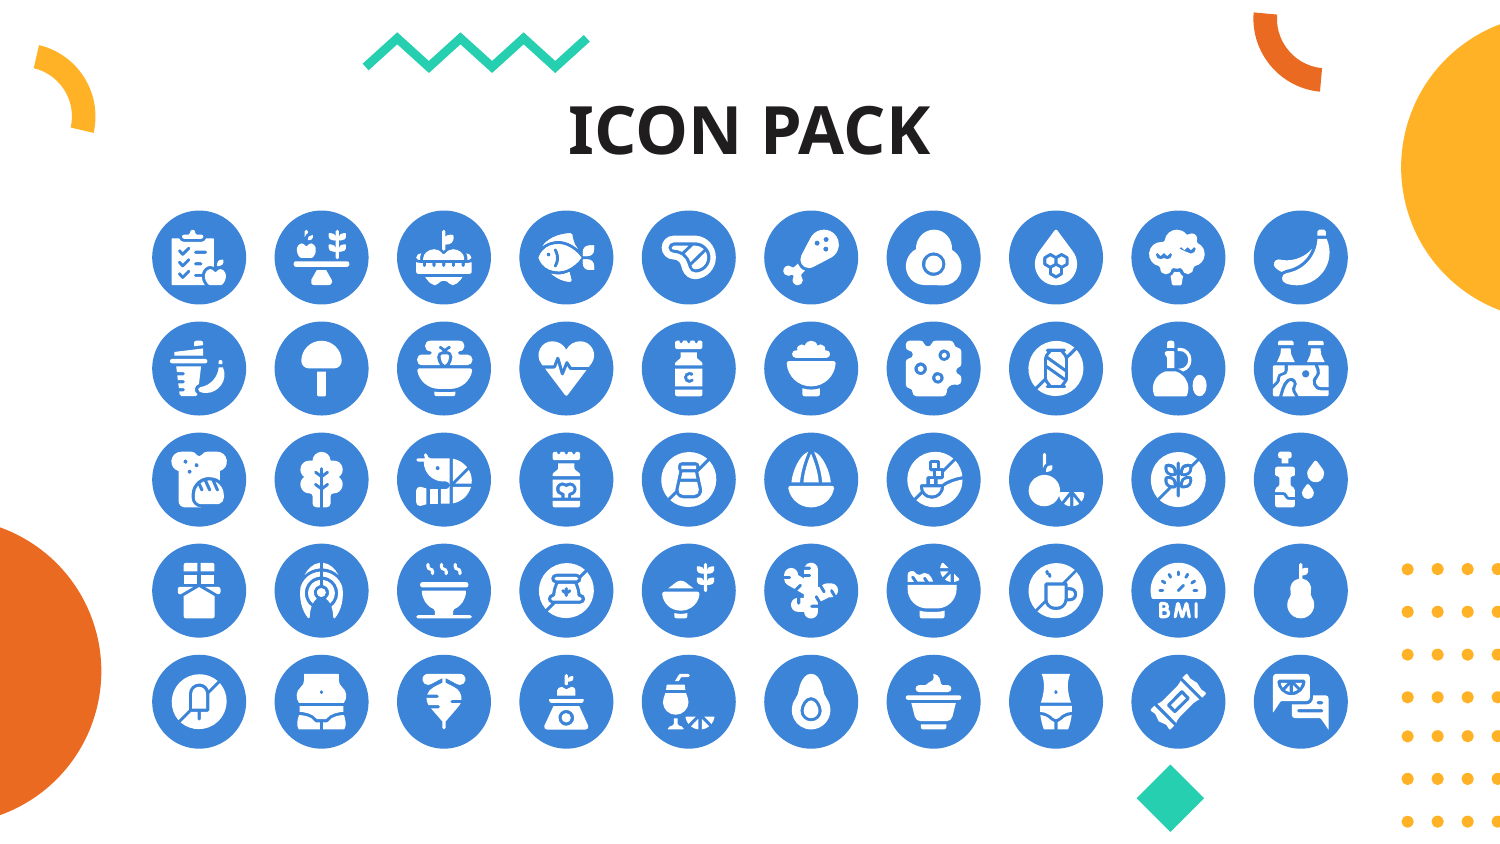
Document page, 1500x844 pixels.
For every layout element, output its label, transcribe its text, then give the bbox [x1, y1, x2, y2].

text_box [641, 321, 736, 416]
text_box [274, 654, 369, 749]
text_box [785, 673, 831, 730]
text_box [1131, 543, 1226, 623]
text_box [1009, 432, 1104, 527]
title ICON PACK [116, 72, 1383, 167]
text_box [1253, 654, 1348, 749]
text_box [1287, 562, 1315, 619]
text_box [1009, 321, 1104, 416]
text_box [904, 451, 963, 508]
text_box [1009, 654, 1104, 749]
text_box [661, 235, 717, 280]
text_box [1253, 432, 1348, 527]
text_box [641, 654, 736, 749]
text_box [662, 673, 715, 730]
text_box [397, 654, 491, 749]
text_box [886, 654, 981, 749]
text_box [152, 543, 247, 638]
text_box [1272, 340, 1329, 397]
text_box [658, 451, 720, 508]
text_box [543, 673, 590, 730]
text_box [170, 451, 228, 508]
text_box [1009, 543, 1104, 638]
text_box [169, 340, 229, 397]
text_box [422, 673, 466, 730]
text_box [764, 210, 859, 305]
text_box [1025, 562, 1087, 619]
text_box [1131, 321, 1226, 416]
text_box [1253, 543, 1348, 638]
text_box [168, 673, 230, 730]
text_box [1147, 451, 1209, 508]
text_box [519, 432, 614, 527]
text_box [1147, 626, 1210, 638]
text_box [152, 210, 247, 305]
text_box [784, 562, 839, 619]
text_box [177, 562, 221, 619]
text_box [519, 321, 614, 416]
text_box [674, 340, 703, 397]
text_box [641, 210, 736, 305]
text_box [886, 210, 981, 305]
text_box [1146, 562, 1211, 619]
text_box [274, 543, 369, 638]
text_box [295, 673, 348, 730]
text_box [397, 432, 491, 527]
text_box [1253, 321, 1348, 416]
text_box [764, 321, 859, 416]
text_box [764, 654, 859, 749]
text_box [415, 340, 473, 397]
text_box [415, 562, 473, 619]
text_box [274, 432, 369, 527]
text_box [171, 229, 227, 286]
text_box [787, 451, 835, 508]
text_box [552, 451, 581, 508]
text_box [538, 232, 595, 283]
text_box [641, 543, 736, 638]
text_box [1149, 340, 1207, 397]
text_box [397, 543, 491, 638]
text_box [905, 340, 962, 397]
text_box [1025, 340, 1087, 397]
text_box [152, 432, 247, 527]
text_box [300, 451, 343, 508]
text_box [1033, 229, 1079, 286]
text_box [661, 562, 716, 619]
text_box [301, 340, 342, 397]
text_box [1272, 673, 1329, 730]
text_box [298, 562, 345, 619]
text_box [415, 229, 472, 286]
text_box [905, 673, 962, 730]
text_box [780, 229, 842, 286]
text_box [519, 654, 614, 749]
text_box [907, 562, 960, 619]
text_box [764, 432, 859, 527]
text_box [397, 321, 491, 416]
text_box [1150, 673, 1207, 730]
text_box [415, 452, 473, 507]
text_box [1148, 229, 1209, 286]
text_box [152, 654, 247, 749]
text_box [1027, 452, 1085, 507]
text_box [274, 321, 369, 416]
text_box [519, 210, 614, 305]
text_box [786, 340, 836, 397]
text_box [1253, 210, 1348, 305]
text_box [152, 321, 247, 416]
text_box [519, 543, 614, 638]
text_box [886, 432, 981, 527]
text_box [1039, 673, 1072, 730]
text_box [886, 321, 981, 416]
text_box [902, 229, 965, 286]
text_box [1131, 432, 1226, 527]
text_box [641, 432, 736, 527]
text_box [1009, 210, 1104, 305]
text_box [1271, 229, 1330, 286]
text_box [1131, 654, 1226, 749]
text_box [886, 543, 981, 638]
text_box [397, 210, 491, 305]
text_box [537, 341, 596, 396]
text_box [764, 543, 859, 638]
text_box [1274, 451, 1327, 508]
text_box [535, 562, 597, 619]
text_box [293, 229, 350, 286]
text_box [274, 210, 369, 305]
text_box [1131, 210, 1226, 305]
